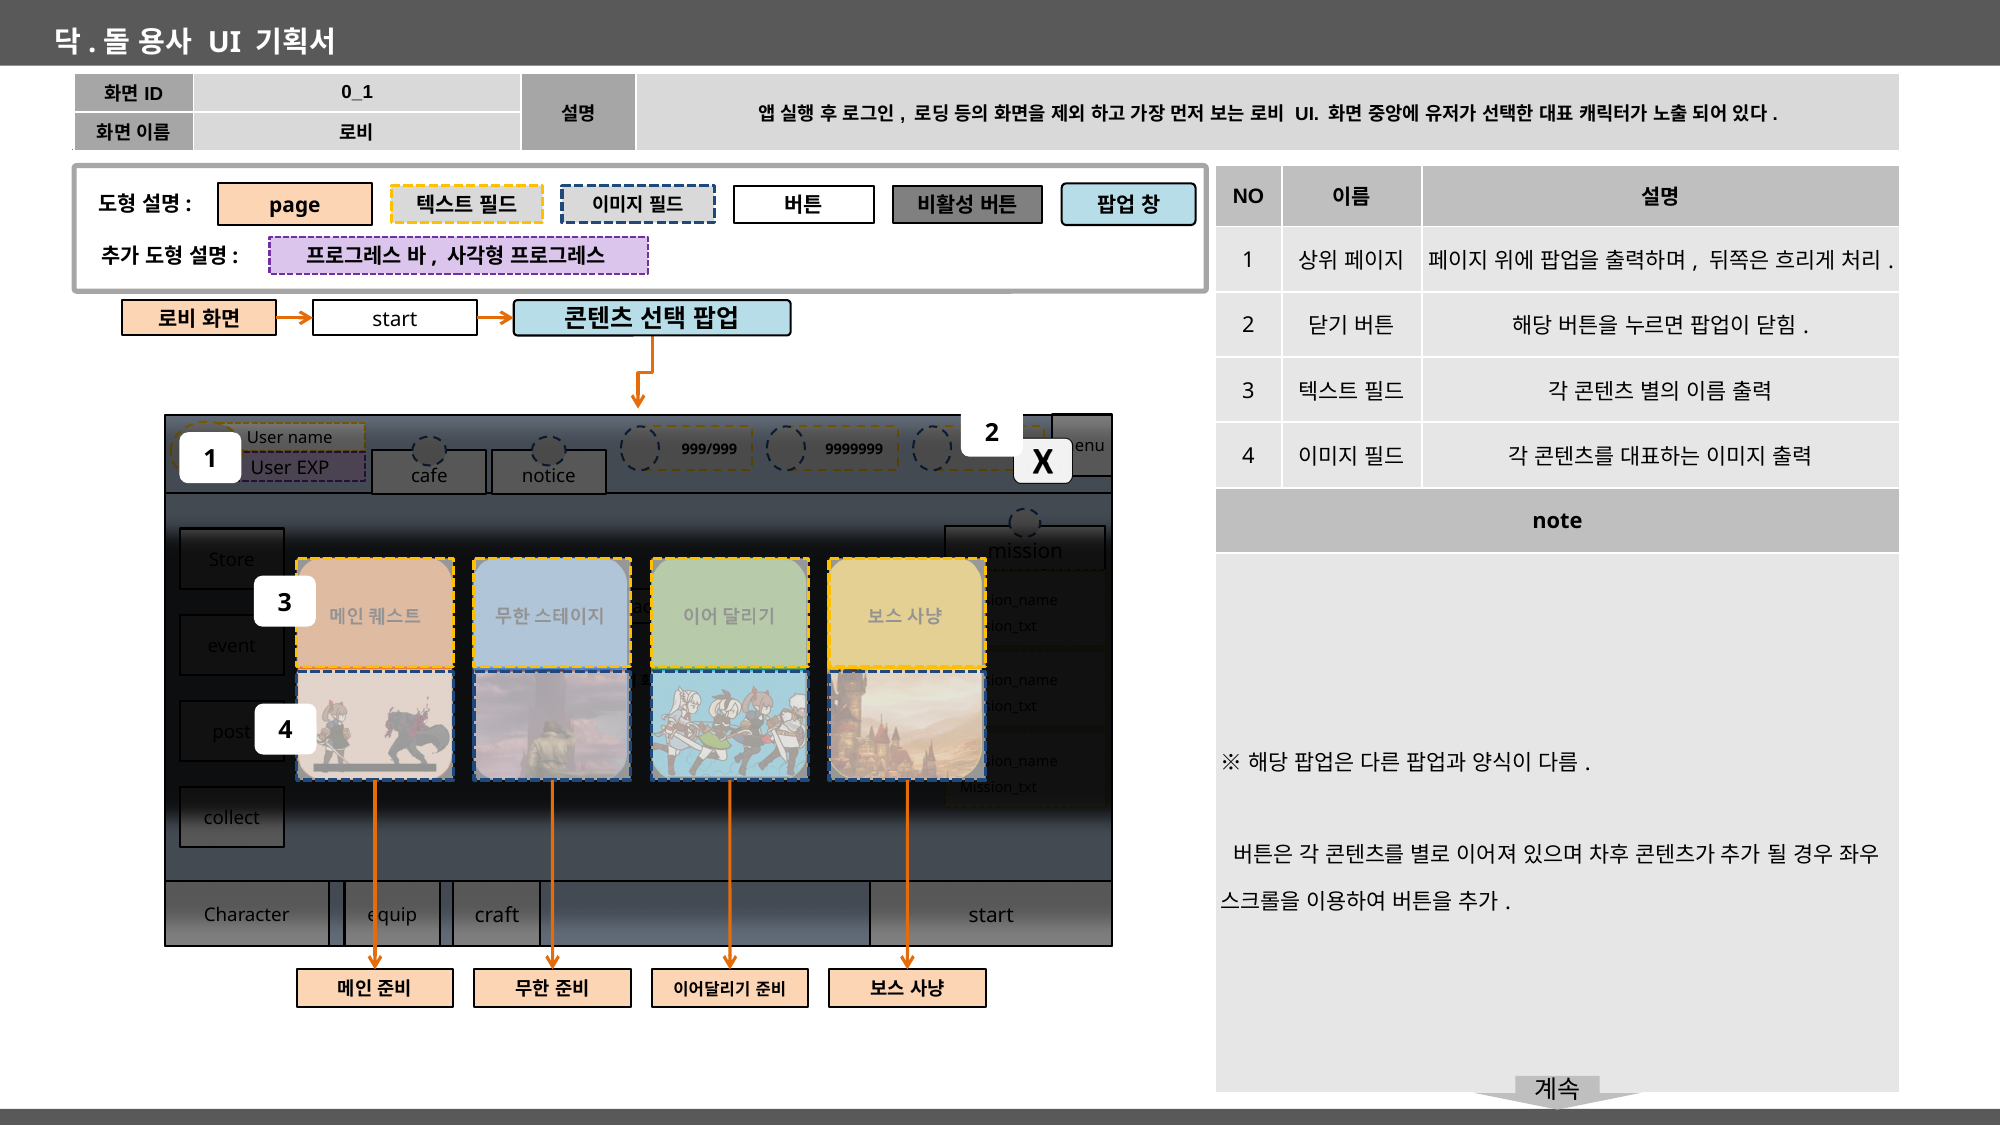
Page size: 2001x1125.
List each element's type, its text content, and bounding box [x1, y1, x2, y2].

text_box 추가 도형 설명: [87, 235, 254, 276]
text_box 이어달리기 준비 [650, 967, 810, 1009]
table_header 화면ID [75, 74, 193, 111]
table_cell 각 콘텐츠 별의 이름 출력 [1423, 358, 1899, 421]
text_box 로비 화면 [120, 298, 278, 338]
table_cell note [1216, 489, 1899, 552]
text_box [72, 163, 1209, 294]
text_box start [311, 298, 479, 338]
table_cell 로비 [194, 113, 520, 150]
table_header 앱 실행 후 로그인, 로딩 등의 화면을 제외 하고 가장 먼저 보는 로비 UI. 화면 중앙에 유저가 선택한 대표 캐릭터가 노출 되어 있다. [637, 74, 1899, 150]
table_header 0_1 [194, 74, 520, 111]
table_cell 이미지 필드 [1283, 423, 1421, 487]
table_cell 해당 버튼을 누르면 팝업이 닫힘. [1423, 293, 1899, 356]
table_cell 3 [1216, 358, 1281, 421]
text_box 메인 준비 [294, 967, 455, 1009]
text_box 도형 설명: [84, 183, 207, 224]
text_box 무한 준비 [472, 967, 633, 1009]
table_cell 페이지 위에 팝업을 출력하며, 뒤쪽은 흐리게 처리. [1423, 227, 1899, 291]
table_cell ※해당 팝업은 다른 팝업과 양식이 다름. 버튼은 각 콘텐츠를 별로 이어져 있으며 차후 콘텐츠가 추가 될 경우 좌우 스크롤을 이용하여 버튼을 추가. [1216, 554, 1899, 1092]
text_box 콘텐츠 선택 팝업 [511, 297, 793, 338]
table_cell 각 콘텐츠를 대표하는 이미지 출력 [1423, 423, 1899, 487]
text_box 계속 [1471, 1073, 1644, 1112]
table_header 설명 [1423, 166, 1899, 226]
table_header NO [1216, 166, 1281, 226]
table_header 설명 [522, 74, 635, 150]
table_cell 텍스트 필드 [1283, 358, 1421, 421]
picture [163, 408, 1113, 942]
table_cell 2 [1216, 293, 1281, 356]
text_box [608, 364, 682, 380]
text_box 보스 사냥 [827, 967, 988, 1009]
table_cell 1 [1216, 227, 1281, 291]
table_cell 상위 페이지 [1283, 227, 1421, 291]
table_cell 4 [1216, 423, 1281, 487]
text_box 프로그레스 바, 사각형 프로그레스 [267, 235, 650, 276]
table_cell 닫기 버튼 [1283, 293, 1421, 356]
table_cell 화면 이름 [75, 113, 193, 150]
text_box 이미지 필드 [560, 184, 716, 225]
table_header 이름 [1283, 166, 1421, 226]
